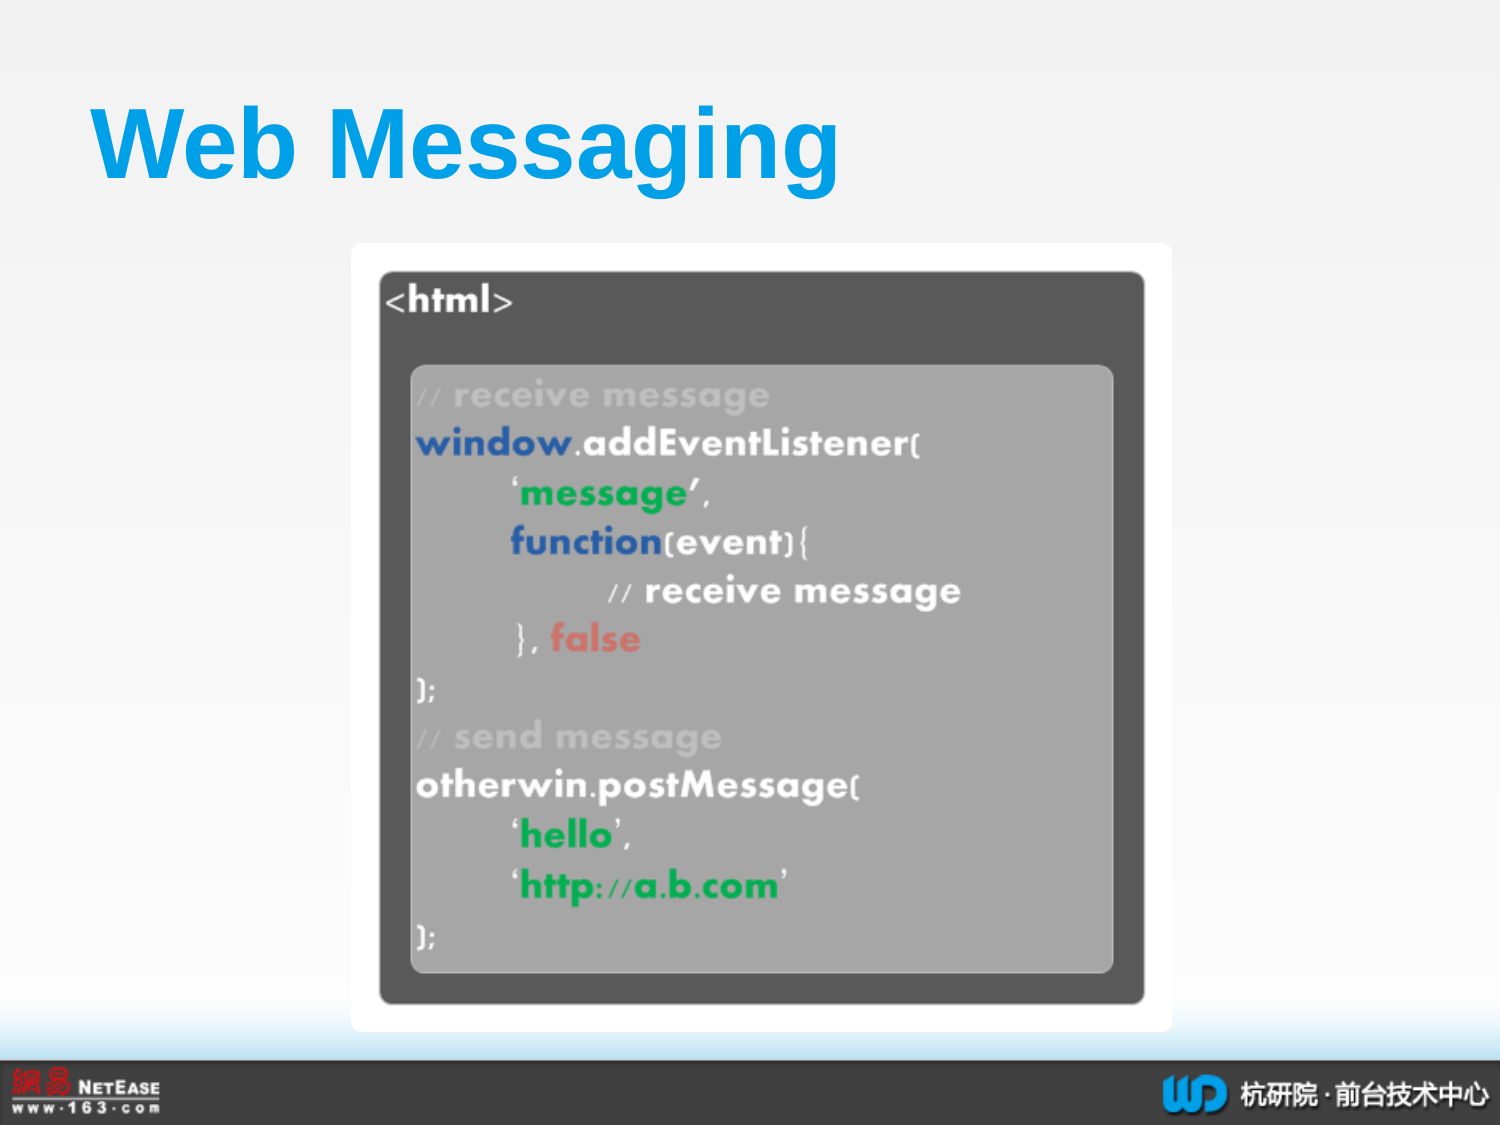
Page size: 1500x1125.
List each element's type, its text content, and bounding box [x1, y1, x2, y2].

title Web Messaging [74, 44, 1426, 233]
picture [0, 0, 1500, 1125]
